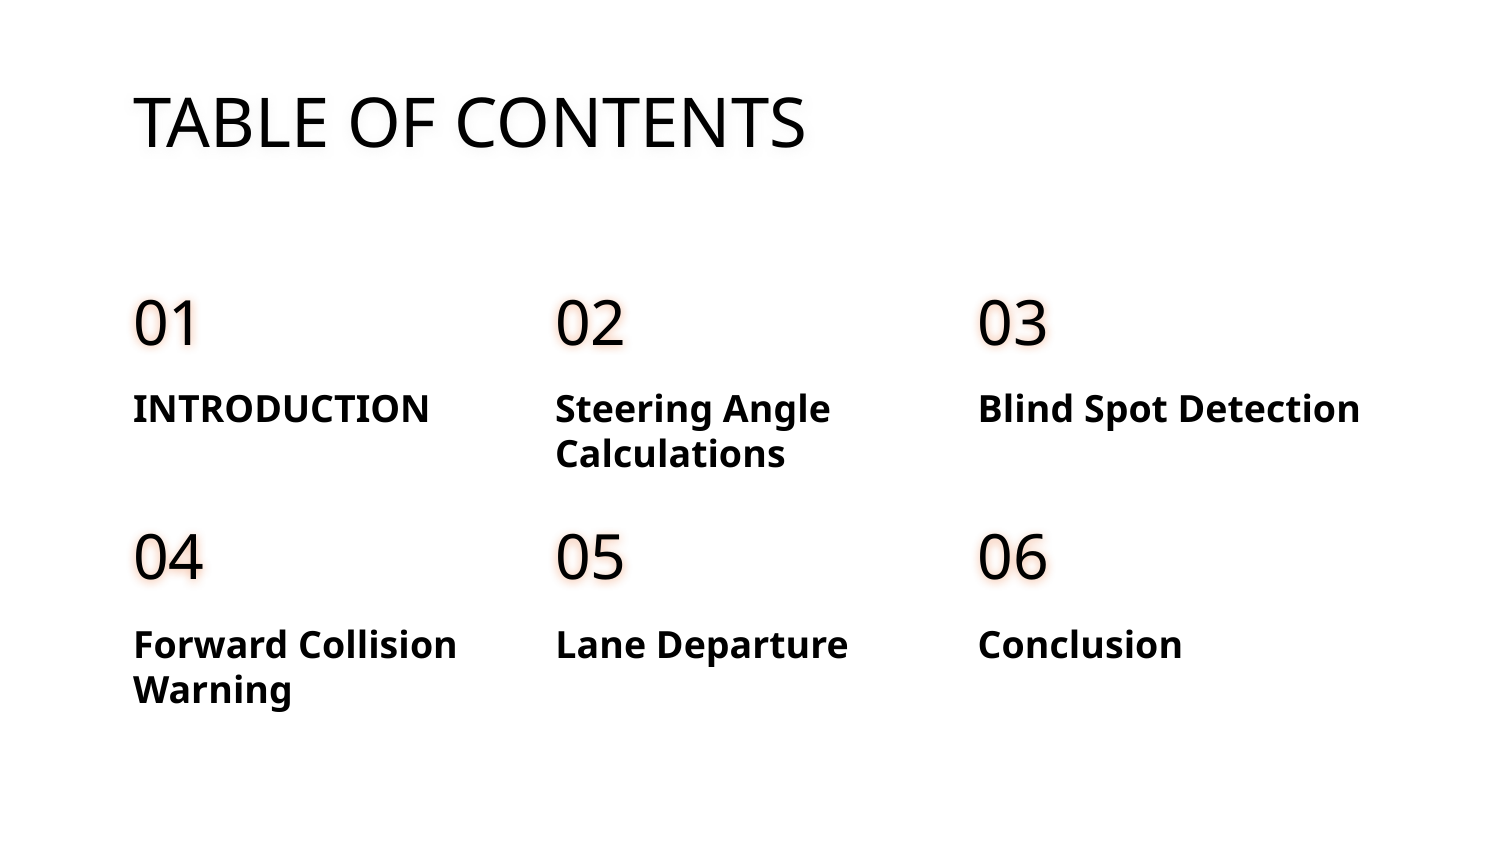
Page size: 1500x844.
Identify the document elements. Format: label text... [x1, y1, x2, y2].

title 02 [540, 283, 690, 370]
title 03 [962, 283, 1113, 370]
subtitle Forward Collision Warning [118, 605, 539, 681]
title 05 [540, 518, 690, 605]
subtitle INTRODUCTION [118, 370, 539, 446]
title 04 [118, 518, 269, 605]
subtitle Conclusion [962, 605, 1383, 681]
subtitle Steering Angle Calculations [540, 370, 960, 446]
title 06 [962, 518, 1113, 605]
title 01 [118, 283, 269, 370]
title TABLE OF CONTENTS [118, 72, 1382, 167]
subtitle Lane Departure [540, 605, 961, 681]
subtitle Blind Spot Detection [962, 370, 1449, 446]
